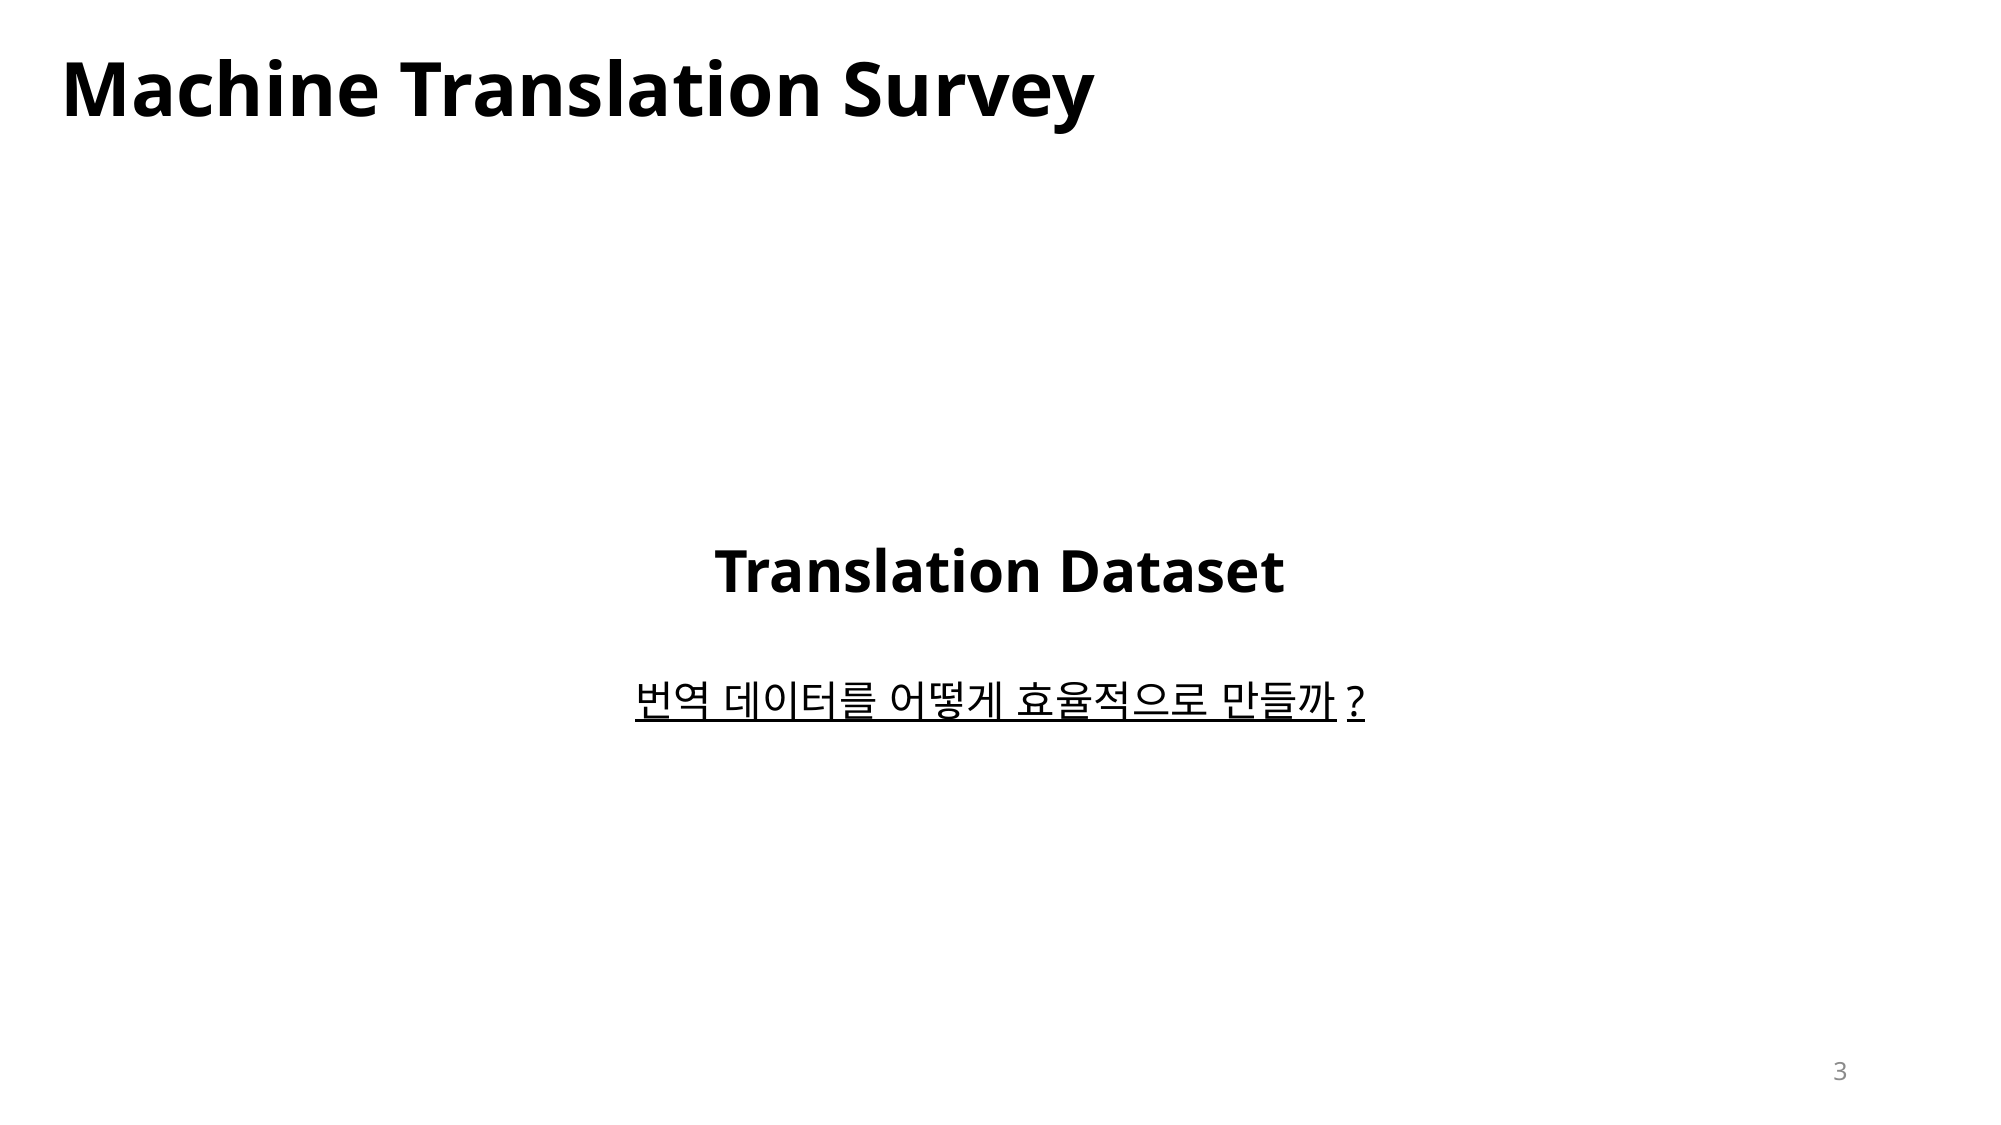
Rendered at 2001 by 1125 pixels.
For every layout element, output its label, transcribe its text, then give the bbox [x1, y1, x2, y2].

slide_number 3 [1412, 1042, 1863, 1103]
text_box Translation Dataset 번역 데이터를 어떻게 효율적으로 만들까? [440, 526, 1560, 732]
title Machine Translation Survey [45, 0, 1271, 141]
